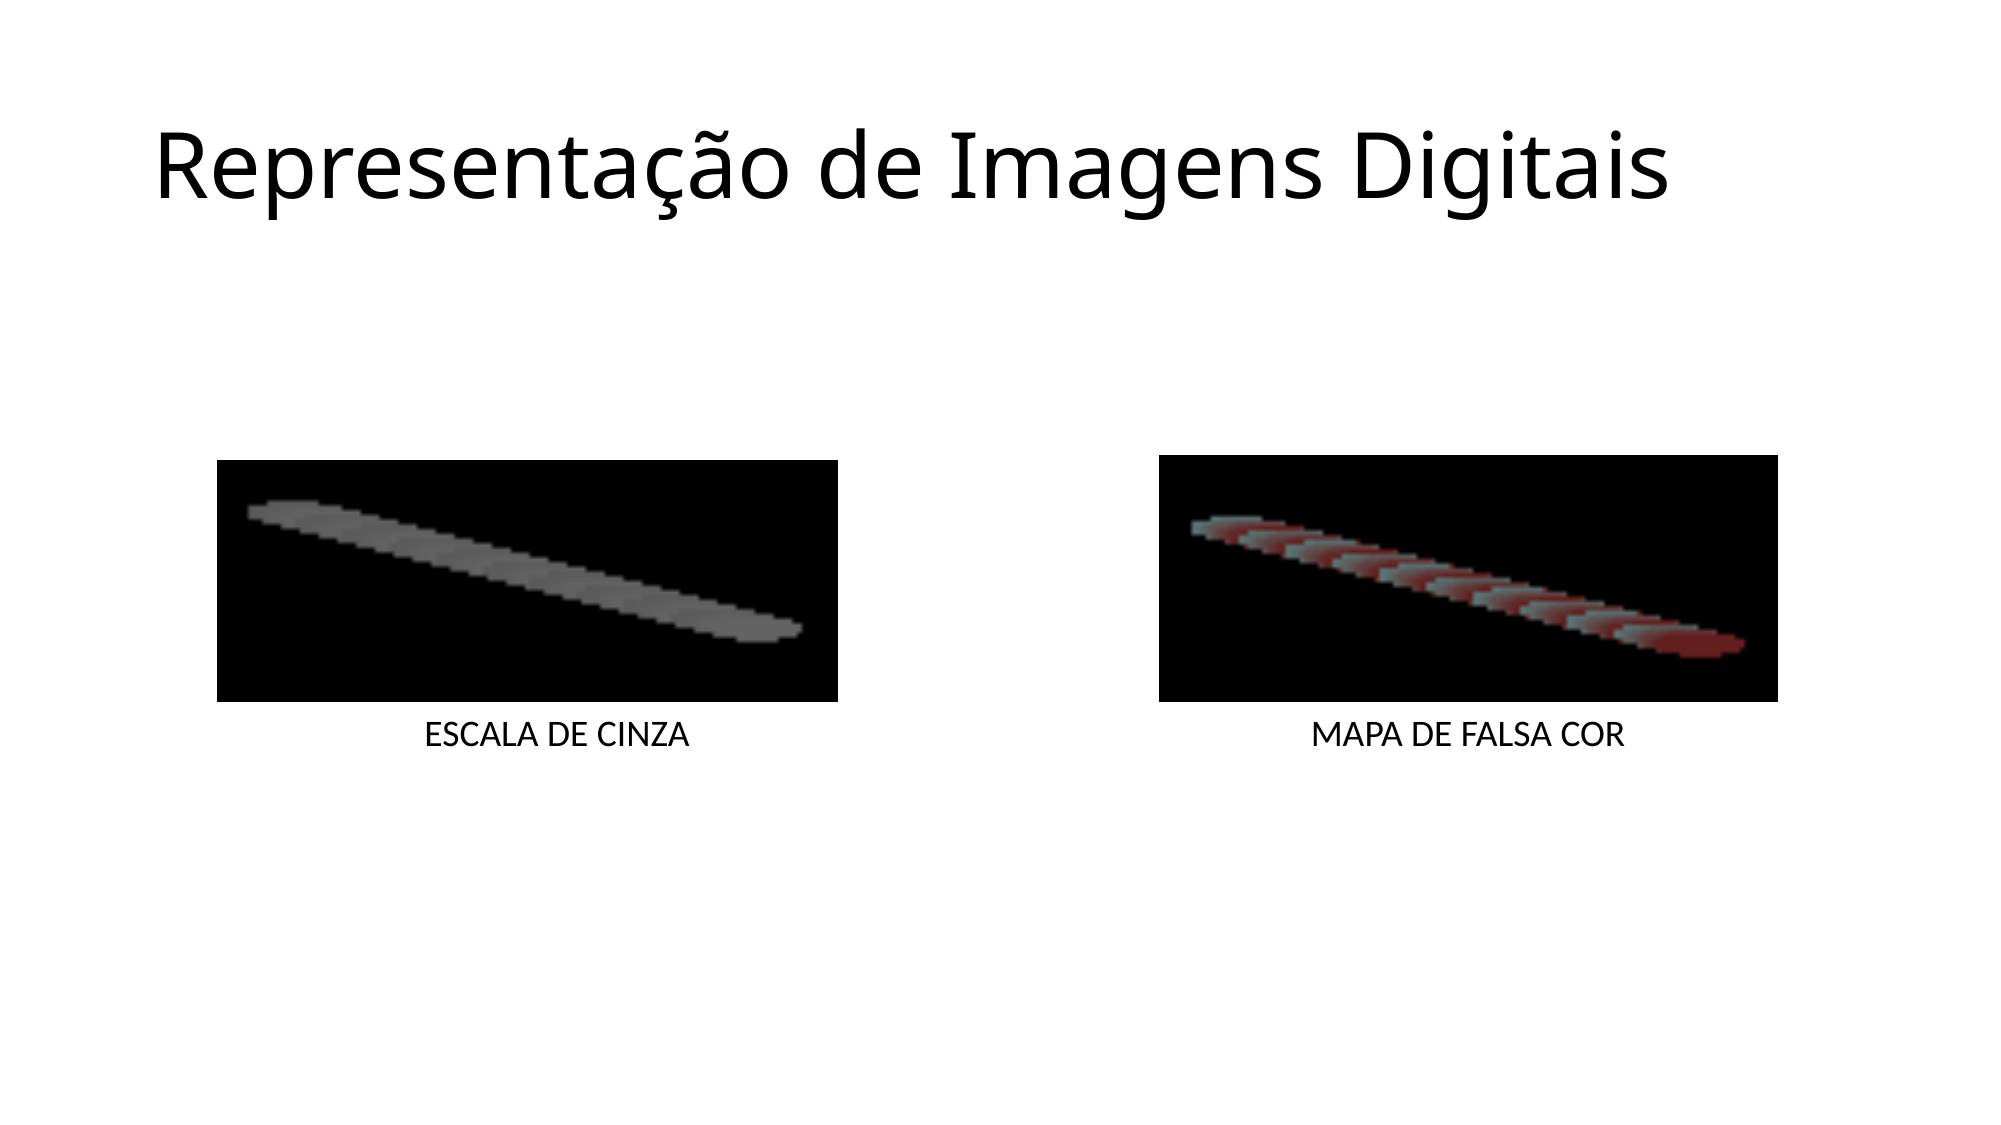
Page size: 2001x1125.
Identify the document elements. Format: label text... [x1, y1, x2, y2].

picture [1158, 455, 1778, 702]
title Representação de Imagens Digitais [137, 59, 1863, 278]
picture [217, 460, 838, 702]
text_box MAPA DE FALSA COR [1296, 702, 1641, 761]
text_box ESCALA DE CINZA [409, 702, 705, 761]
